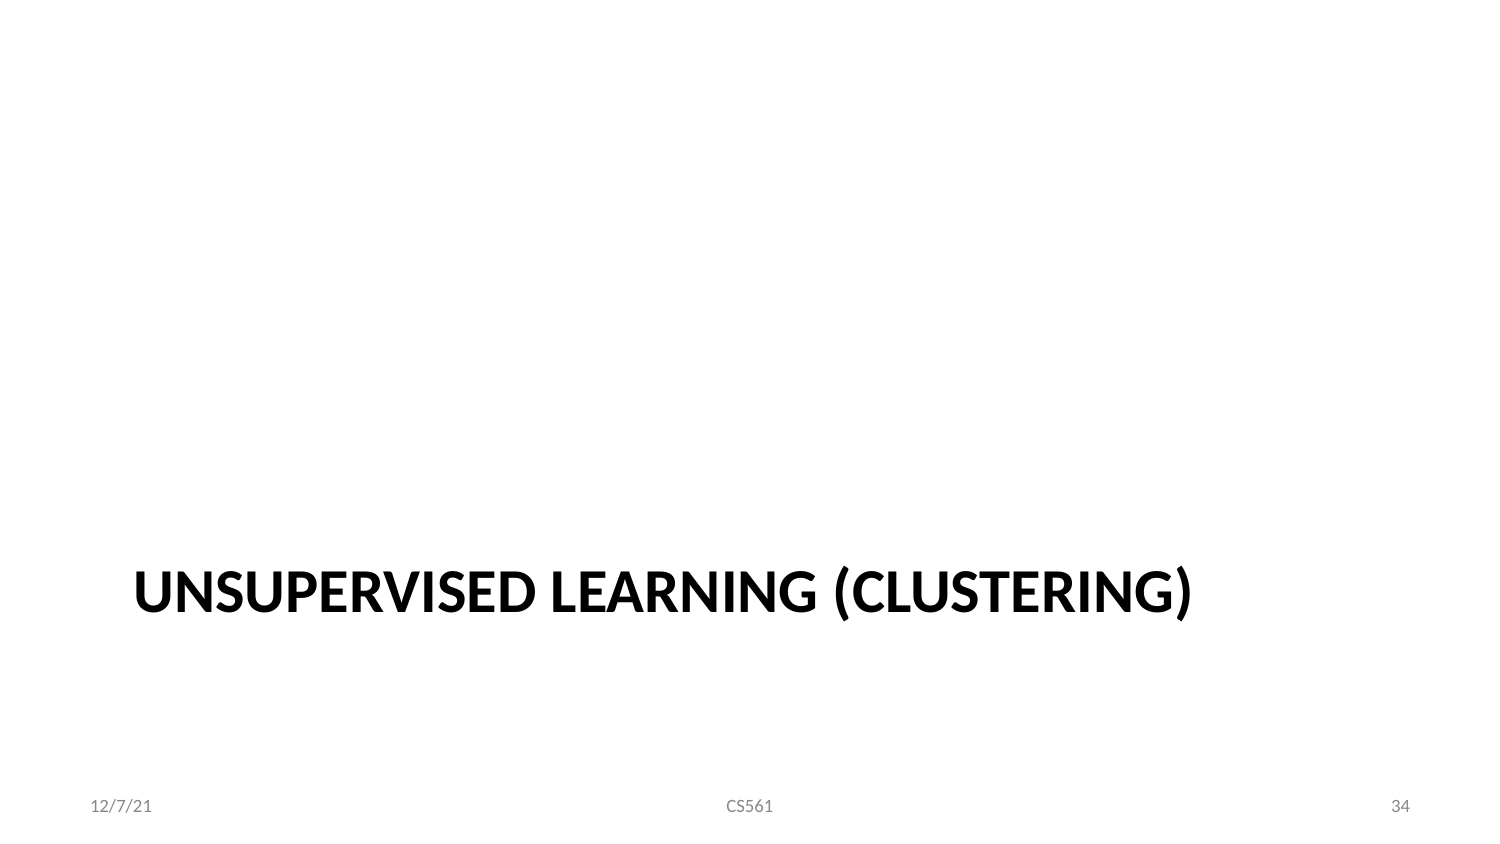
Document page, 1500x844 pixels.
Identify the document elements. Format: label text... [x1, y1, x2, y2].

slide_number ‹#› [1074, 782, 1425, 827]
footer CS561 [512, 782, 988, 827]
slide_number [75, 782, 425, 827]
title UNSUPERVISED LEARNING (CLUSTERING) [118, 542, 1394, 710]
